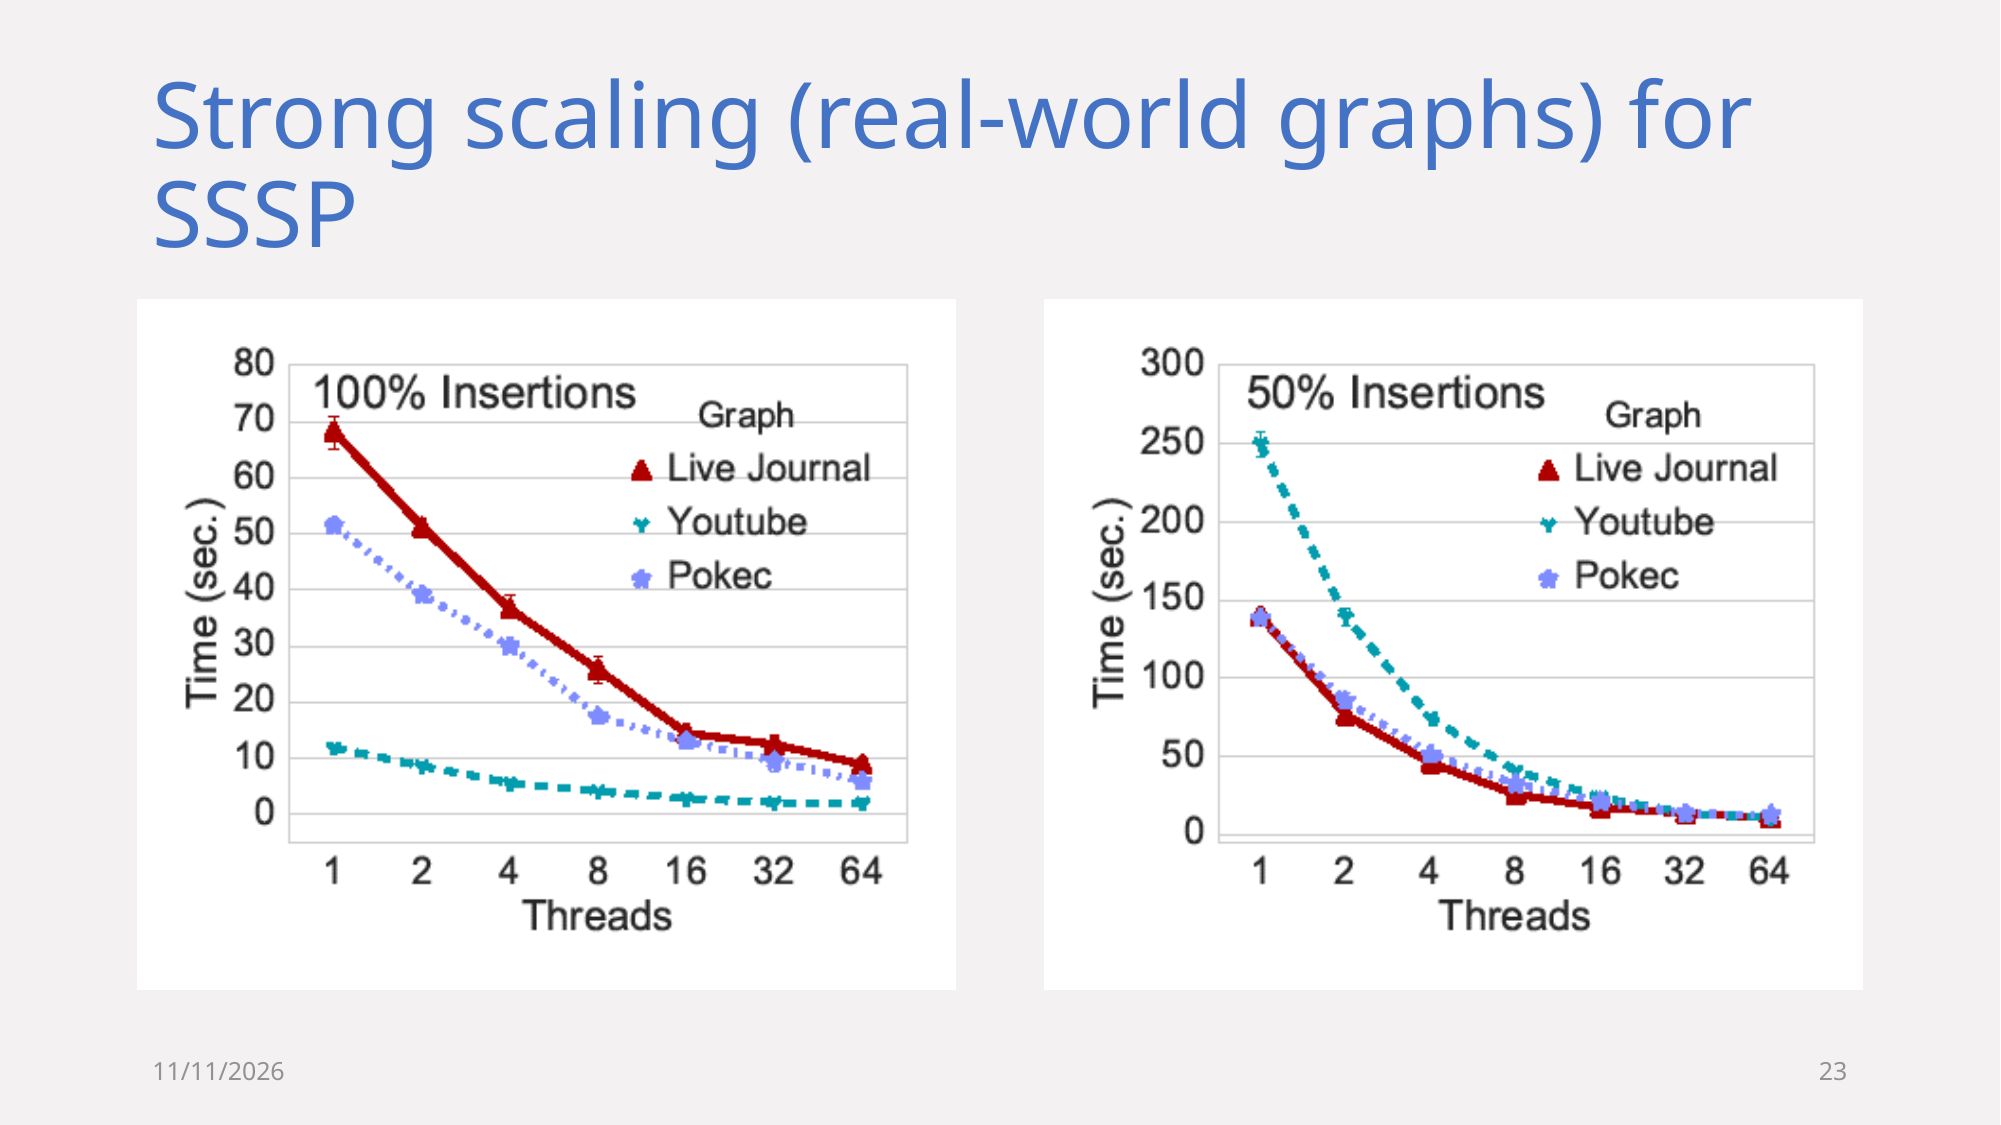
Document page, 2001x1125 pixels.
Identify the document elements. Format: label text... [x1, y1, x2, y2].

slide_number 23 [1412, 1042, 1863, 1103]
title Strong scaling (real-world graphs) for SSSP [137, 59, 1863, 278]
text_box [137, 299, 956, 990]
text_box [1044, 299, 1863, 990]
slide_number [137, 1042, 588, 1103]
